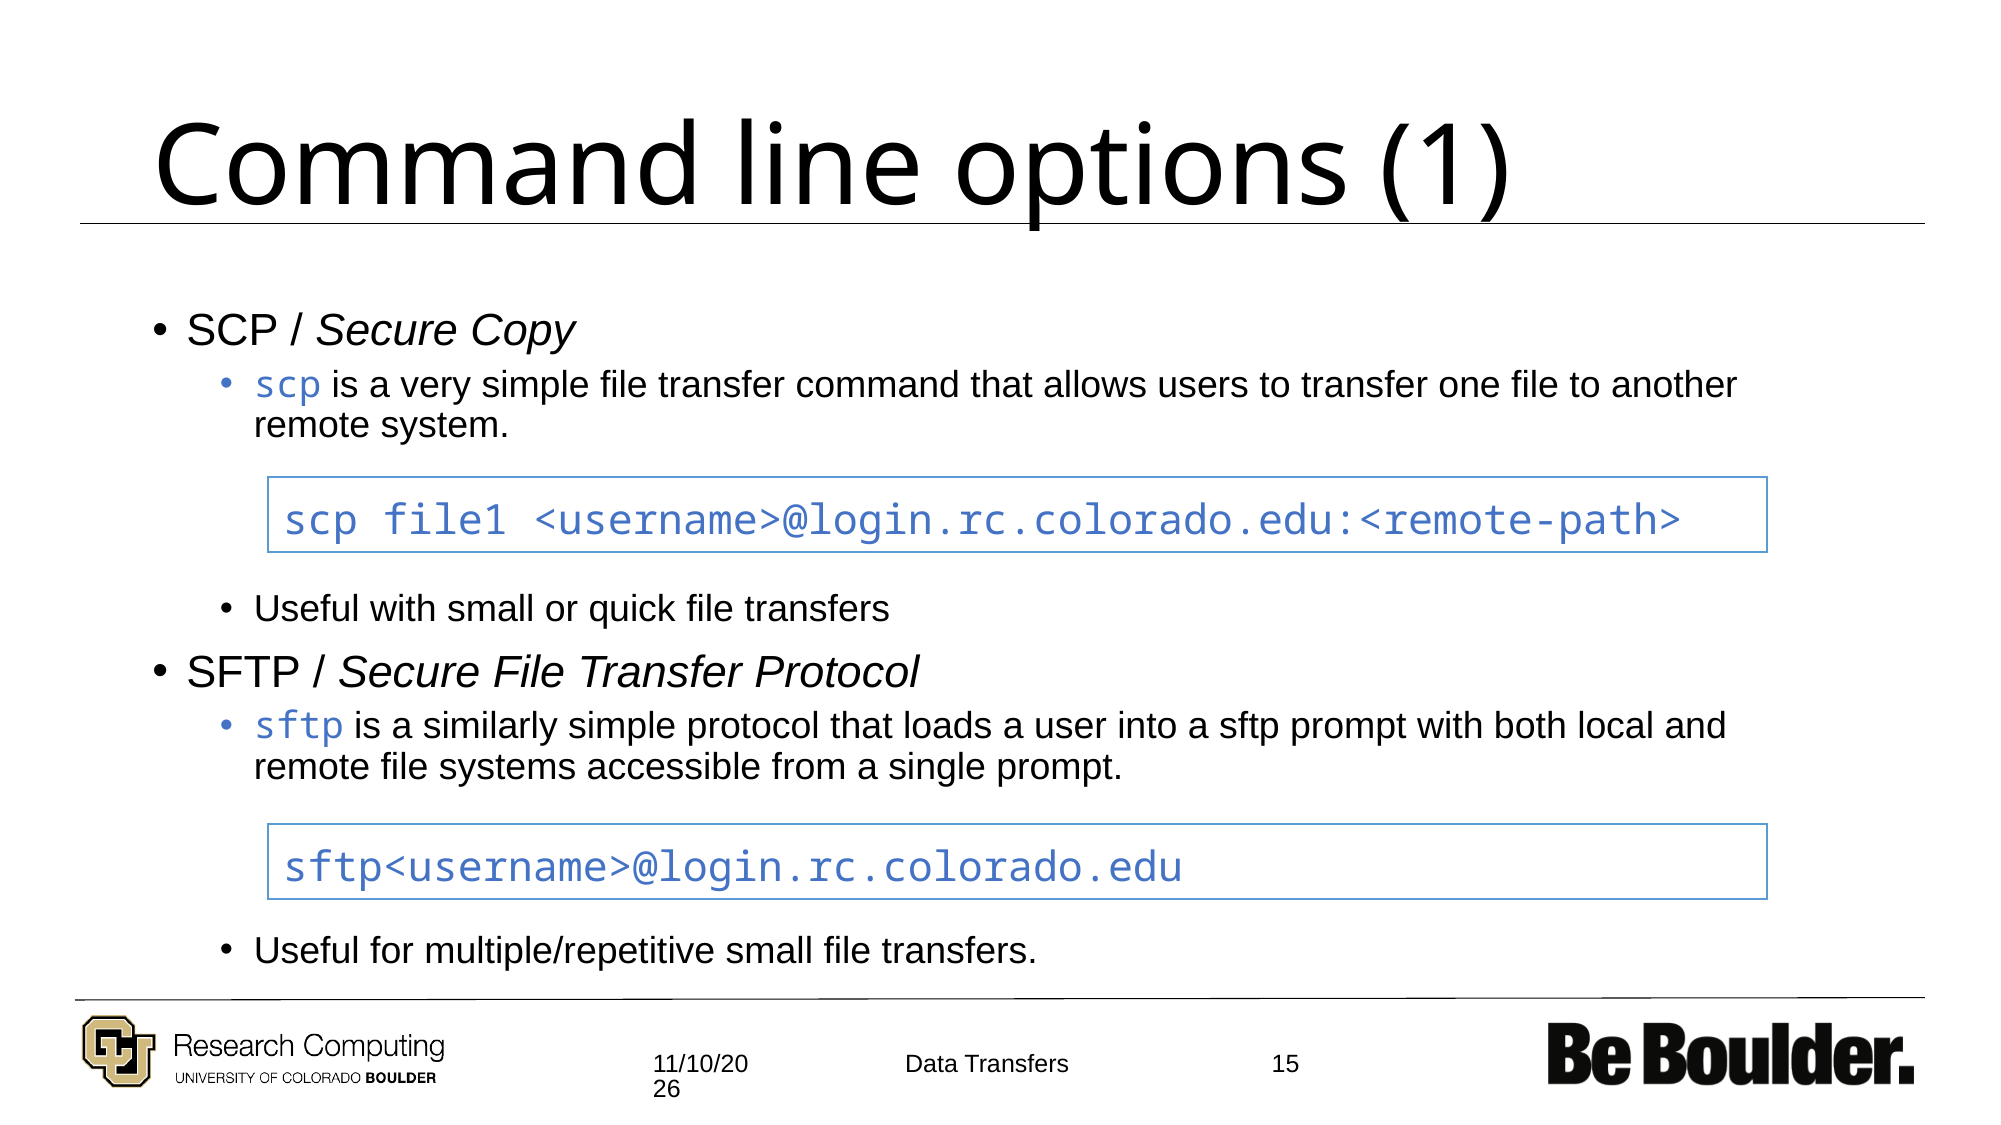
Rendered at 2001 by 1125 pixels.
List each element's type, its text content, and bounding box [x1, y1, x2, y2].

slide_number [637, 1032, 772, 1093]
text_box sftp<username>@login.rc.colorado.edu [267, 823, 1768, 900]
picture [1524, 1015, 1938, 1088]
footer Data Transfers [772, 1032, 1202, 1093]
picture [81, 1015, 444, 1088]
slide_number 15 [1202, 1032, 1315, 1093]
title Command line options (1) [137, 59, 1863, 278]
list SCP / Secure Copy scp is a very simple file transfer command that allows users to transfer one file to another remote system. Useful with small or quick file transfers SFTP / Secure File Transfer Protocol sftp is a similarly simple protocol that loads a user into a sftp prompt with both local and remote file systems accessible from a single prompt. Useful for multiple/repetitive small file transfers. [137, 299, 1863, 983]
text_box scp file1 <username>@login.rc.colorado.edu:<remote-path> [267, 476, 1768, 553]
